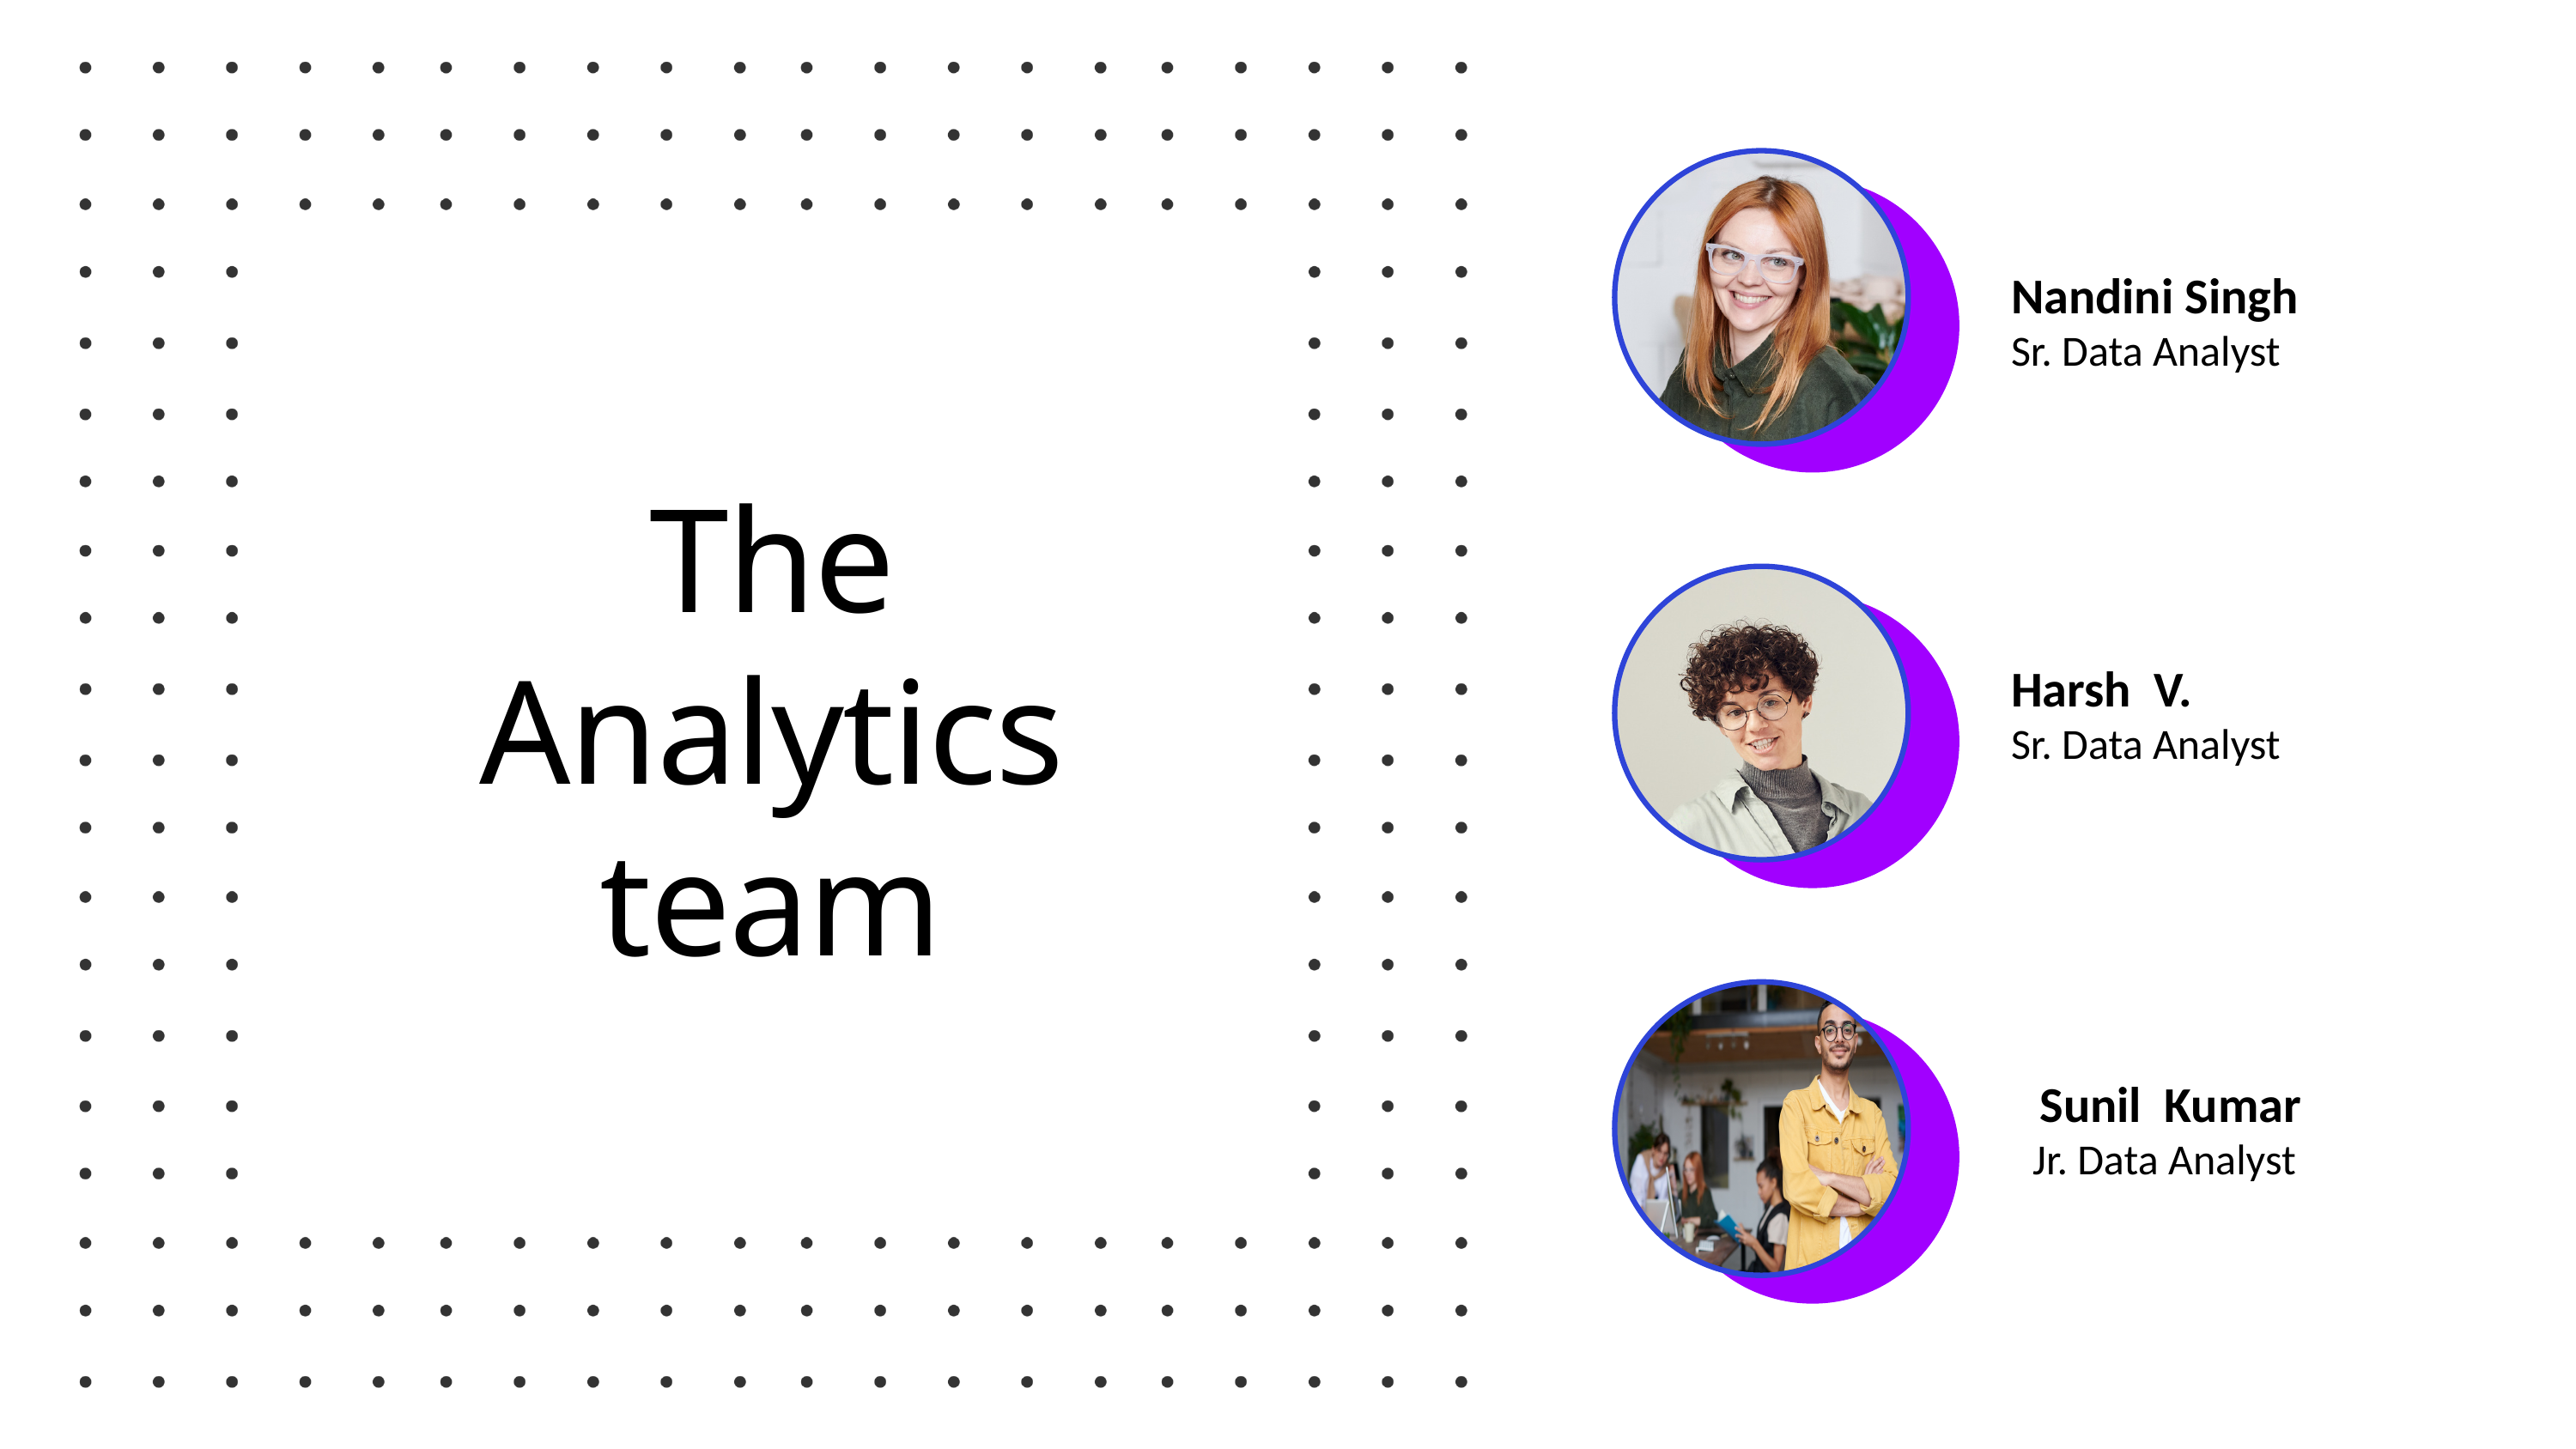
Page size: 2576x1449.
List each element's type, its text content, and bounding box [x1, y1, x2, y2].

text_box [70, 57, 1472, 1392]
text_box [1665, 179, 1960, 473]
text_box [1607, 563, 1916, 863]
text_box Harsh V. Sr. Data Analyst [1998, 650, 2471, 775]
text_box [1665, 1009, 1960, 1304]
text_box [1607, 975, 1916, 1282]
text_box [1665, 594, 1960, 888]
text_box Sunil Kumar Jr. Data Analyst [2020, 1065, 2493, 1191]
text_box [1607, 144, 1916, 451]
text_box Nandini Singh Sr. Data Analyst [1998, 257, 2471, 382]
